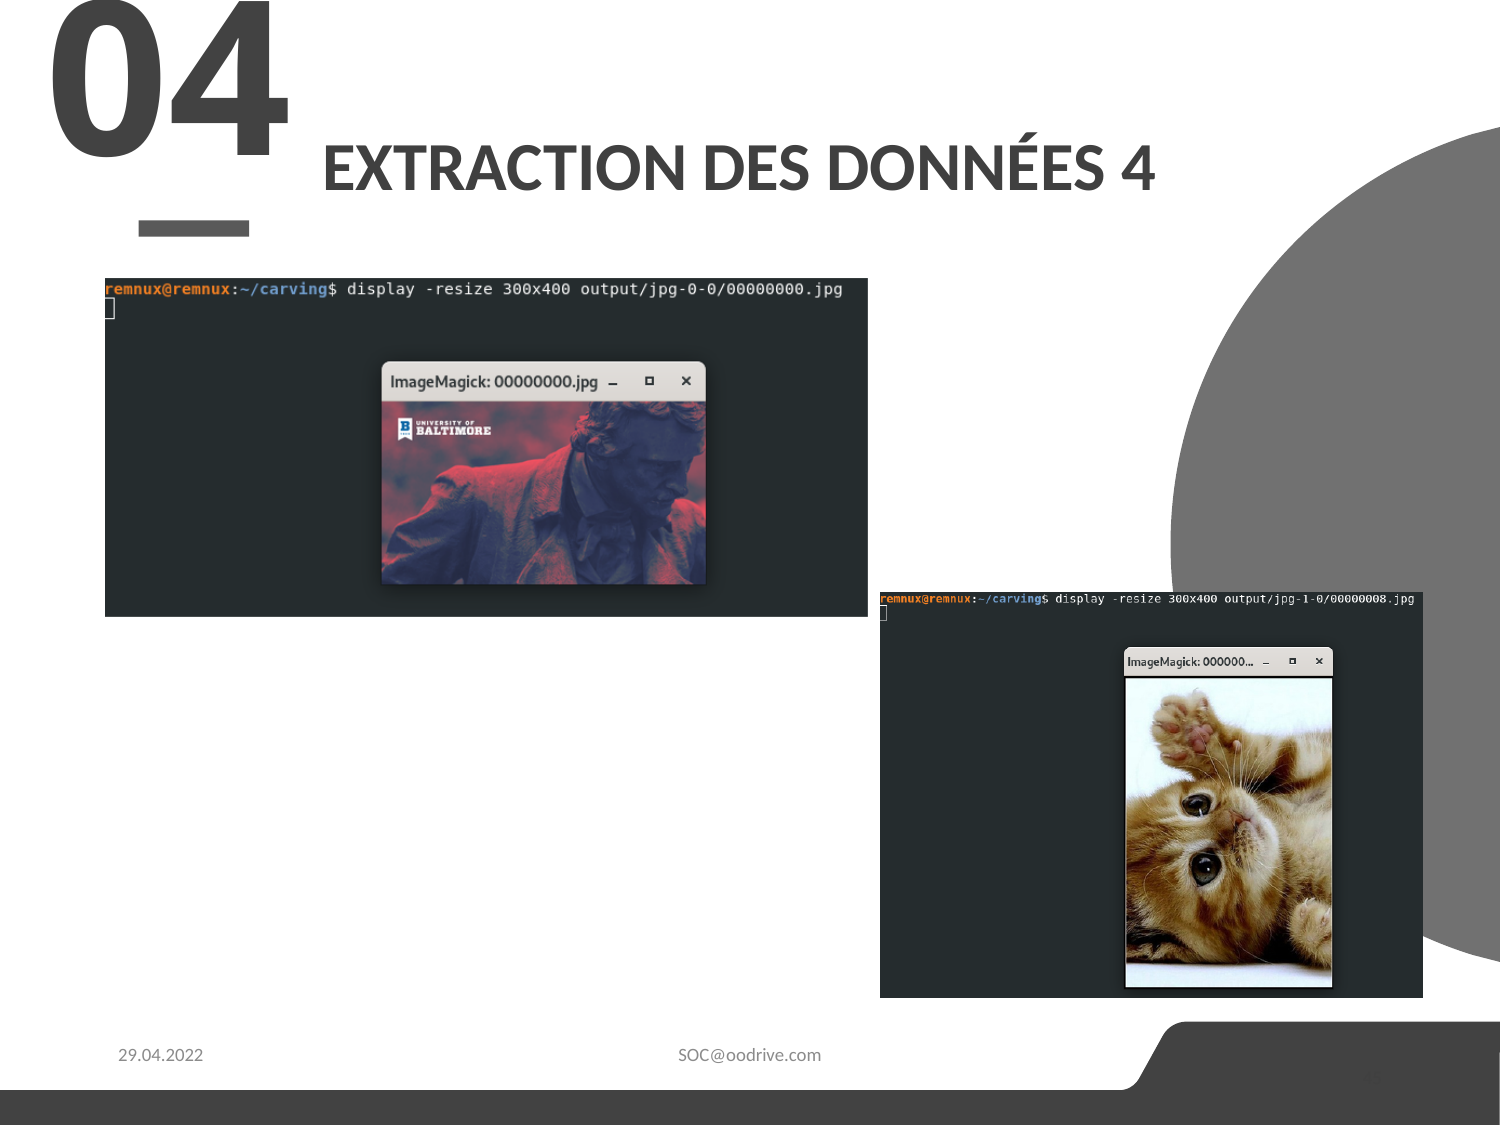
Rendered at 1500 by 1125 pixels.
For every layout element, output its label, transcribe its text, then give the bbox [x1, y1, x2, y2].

list 04 [0, 0, 307, 213]
picture [105, 277, 869, 618]
slide_number 45 [1059, 1047, 1397, 1108]
title Extraction des données 4 [307, 59, 1329, 278]
footer SOC@oodrive.com [496, 1023, 1004, 1084]
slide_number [103, 1023, 441, 1084]
picture [879, 592, 1423, 998]
text_box [1169, 125, 1500, 964]
